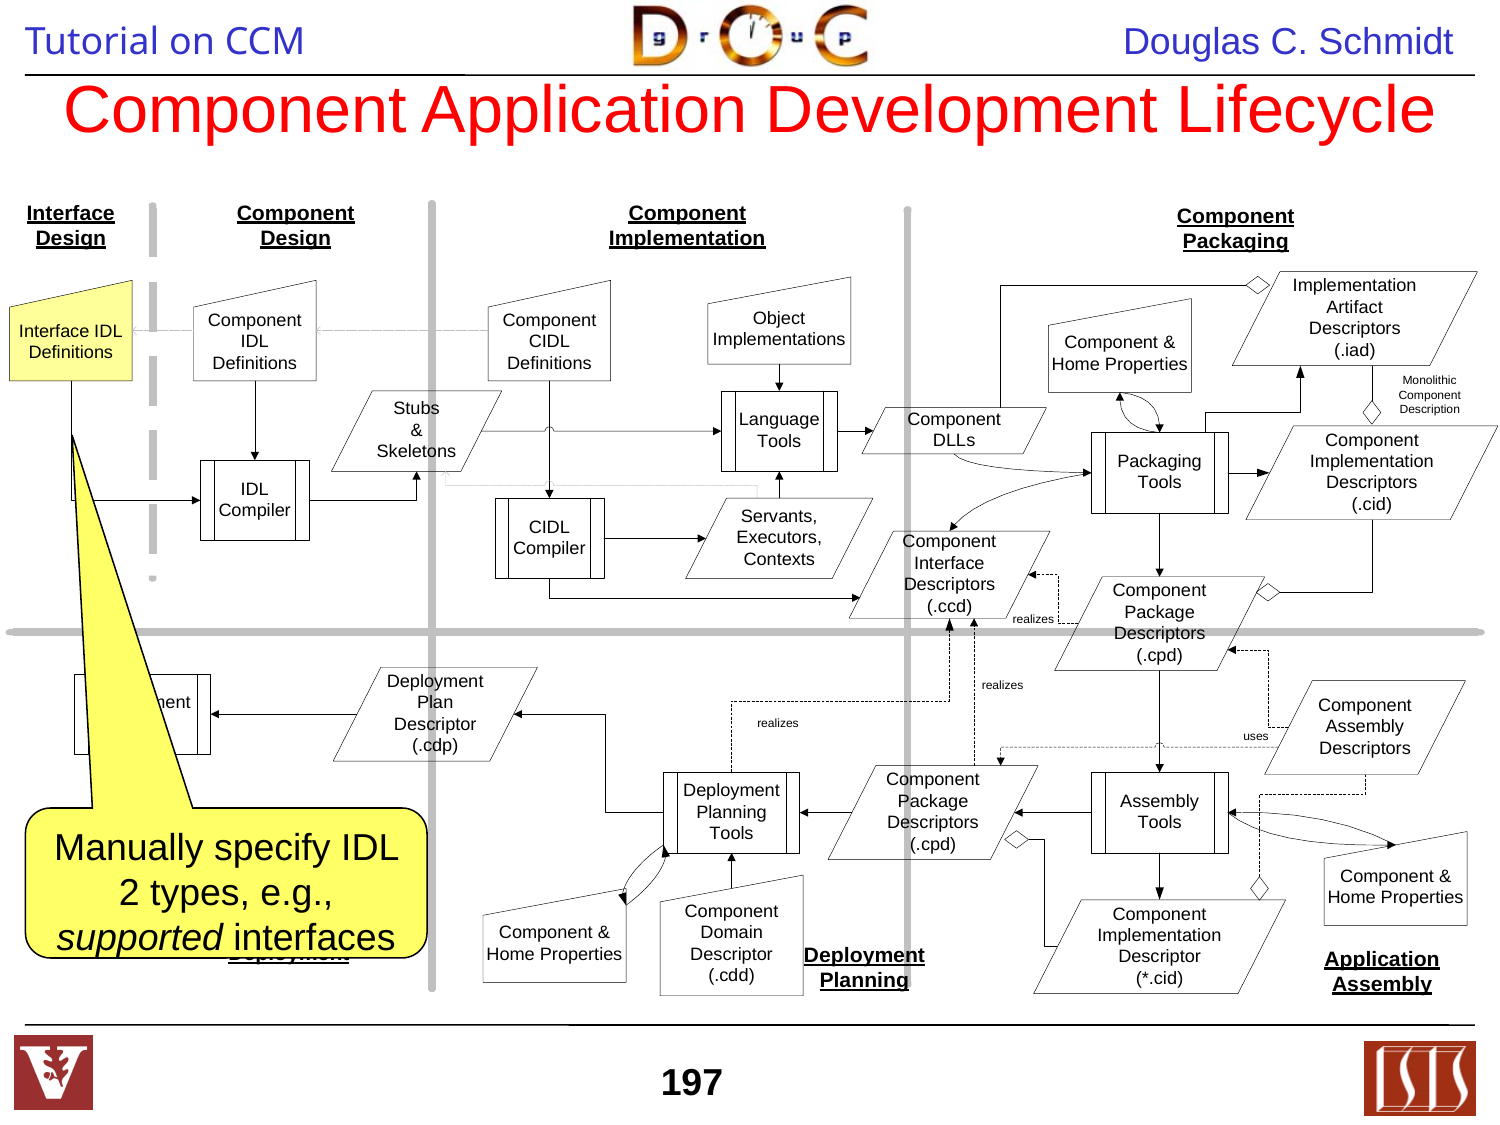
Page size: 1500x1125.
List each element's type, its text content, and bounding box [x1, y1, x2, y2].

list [0, 190, 1500, 1009]
picture [14, 1035, 93, 1110]
picture [1364, 1041, 1476, 1116]
title Component Application Development Lifecycle [0, 74, 1500, 138]
picture [624, 0, 875, 71]
